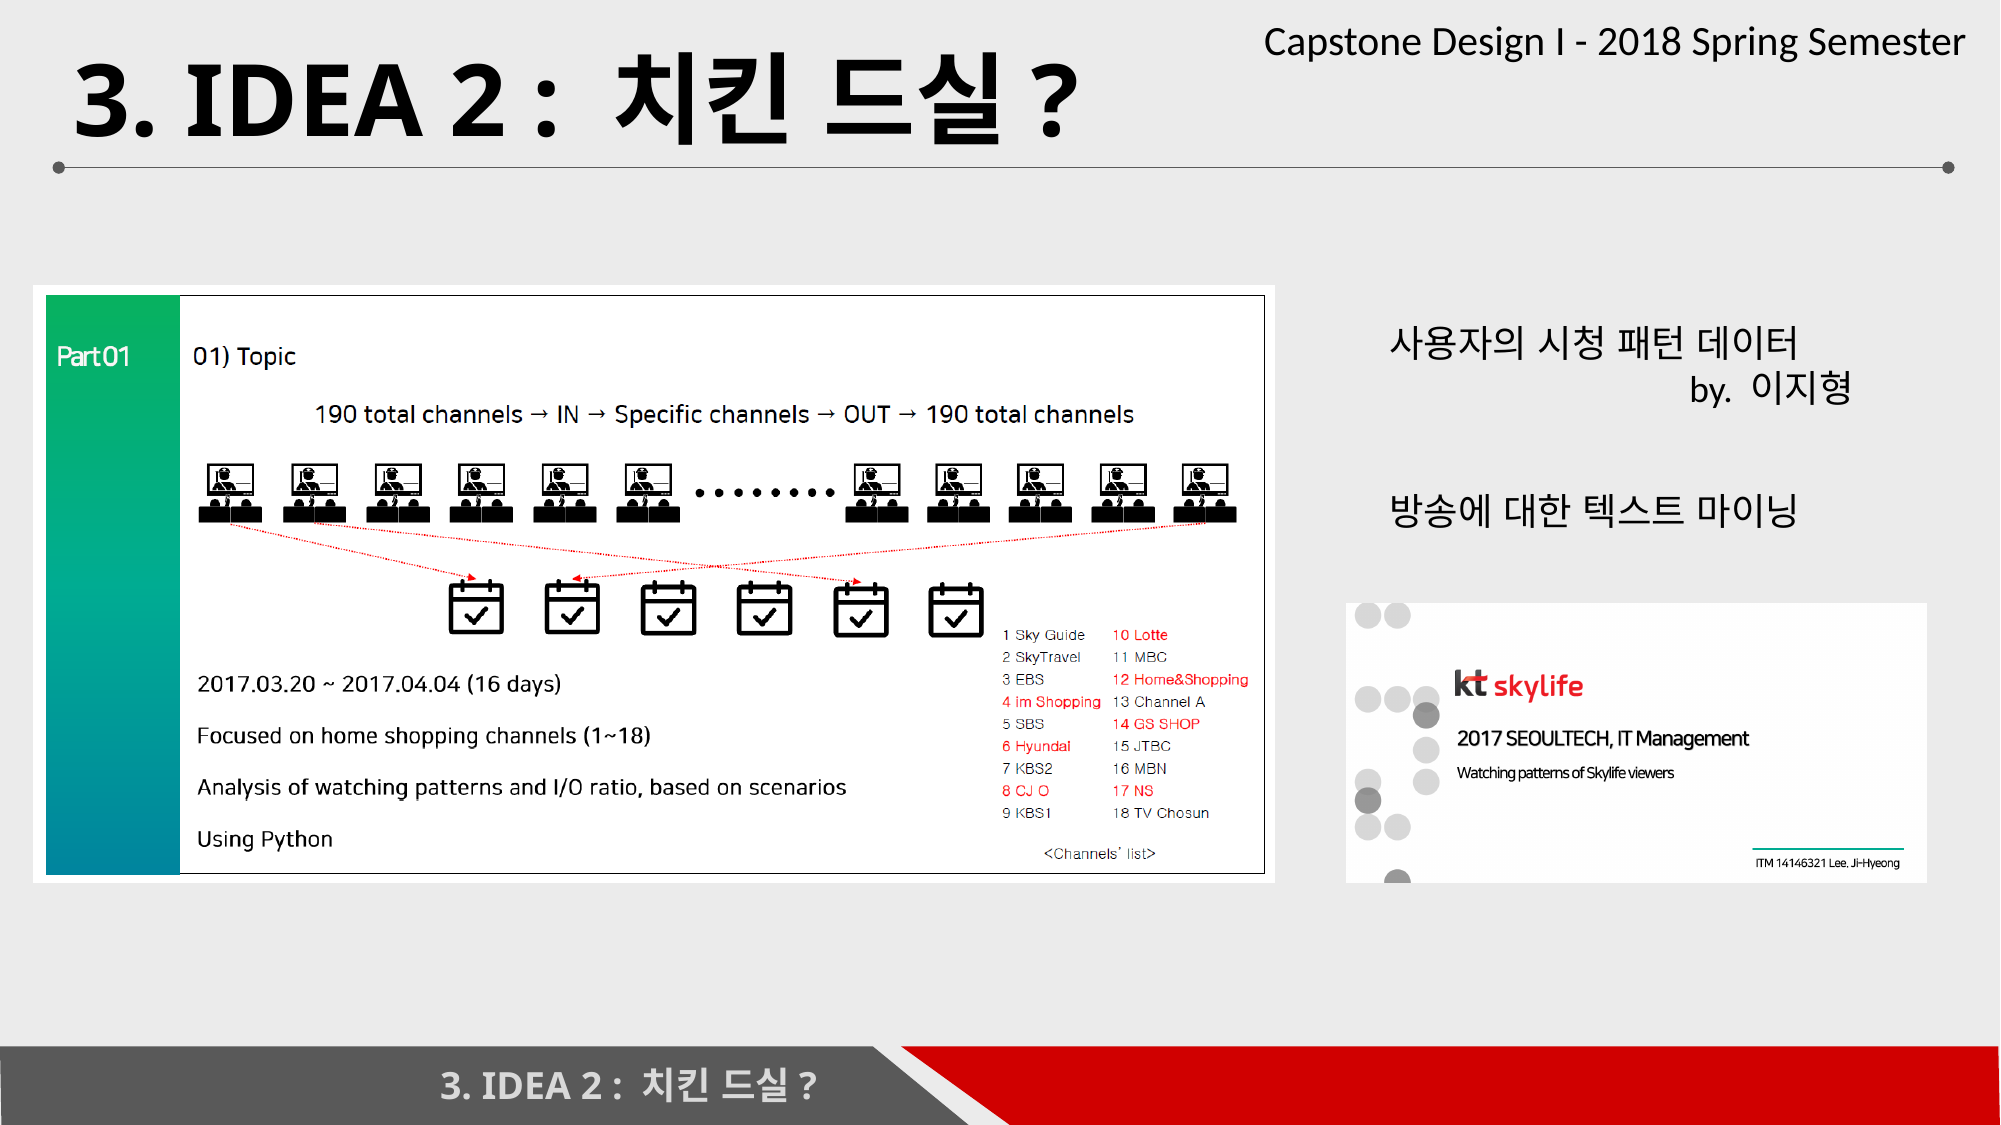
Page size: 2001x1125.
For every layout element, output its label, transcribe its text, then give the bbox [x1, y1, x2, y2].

text_box 3. IDEA 2 : 치킨 드실? [23, 1054, 832, 1115]
text_box 방송에 대한 텍스트 마이닝 [1374, 480, 1891, 541]
picture [1346, 603, 1927, 883]
picture [33, 285, 1275, 883]
text_box 사용자의 시청 패턴 데이터 by. 이지형 [1374, 312, 1899, 418]
title 3. IDEA 2 : 치킨 드실? [58, 0, 2000, 166]
